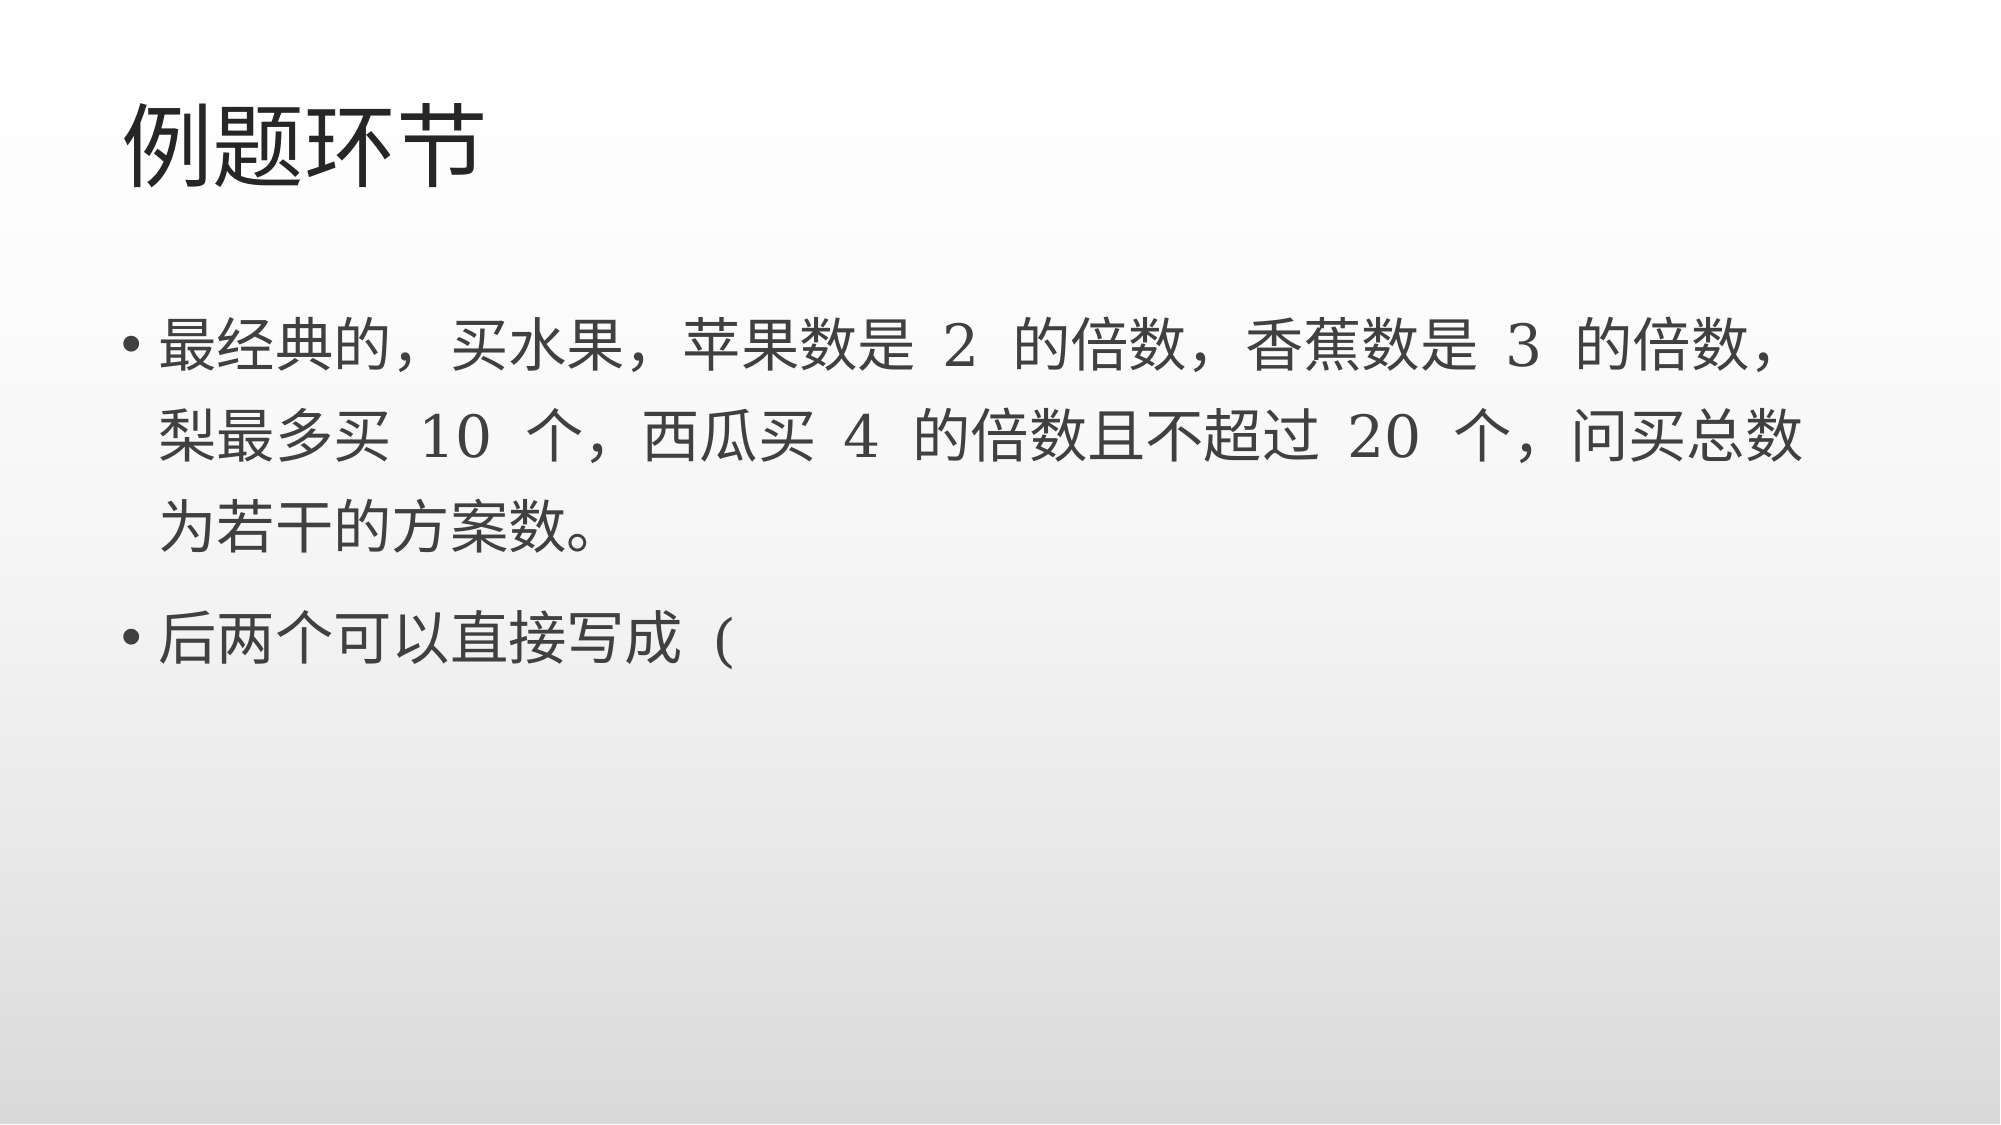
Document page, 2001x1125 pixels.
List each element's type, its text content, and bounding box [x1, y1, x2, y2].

picture [0, 0, 2001, 1125]
title 例题环节 [106, 42, 1832, 260]
